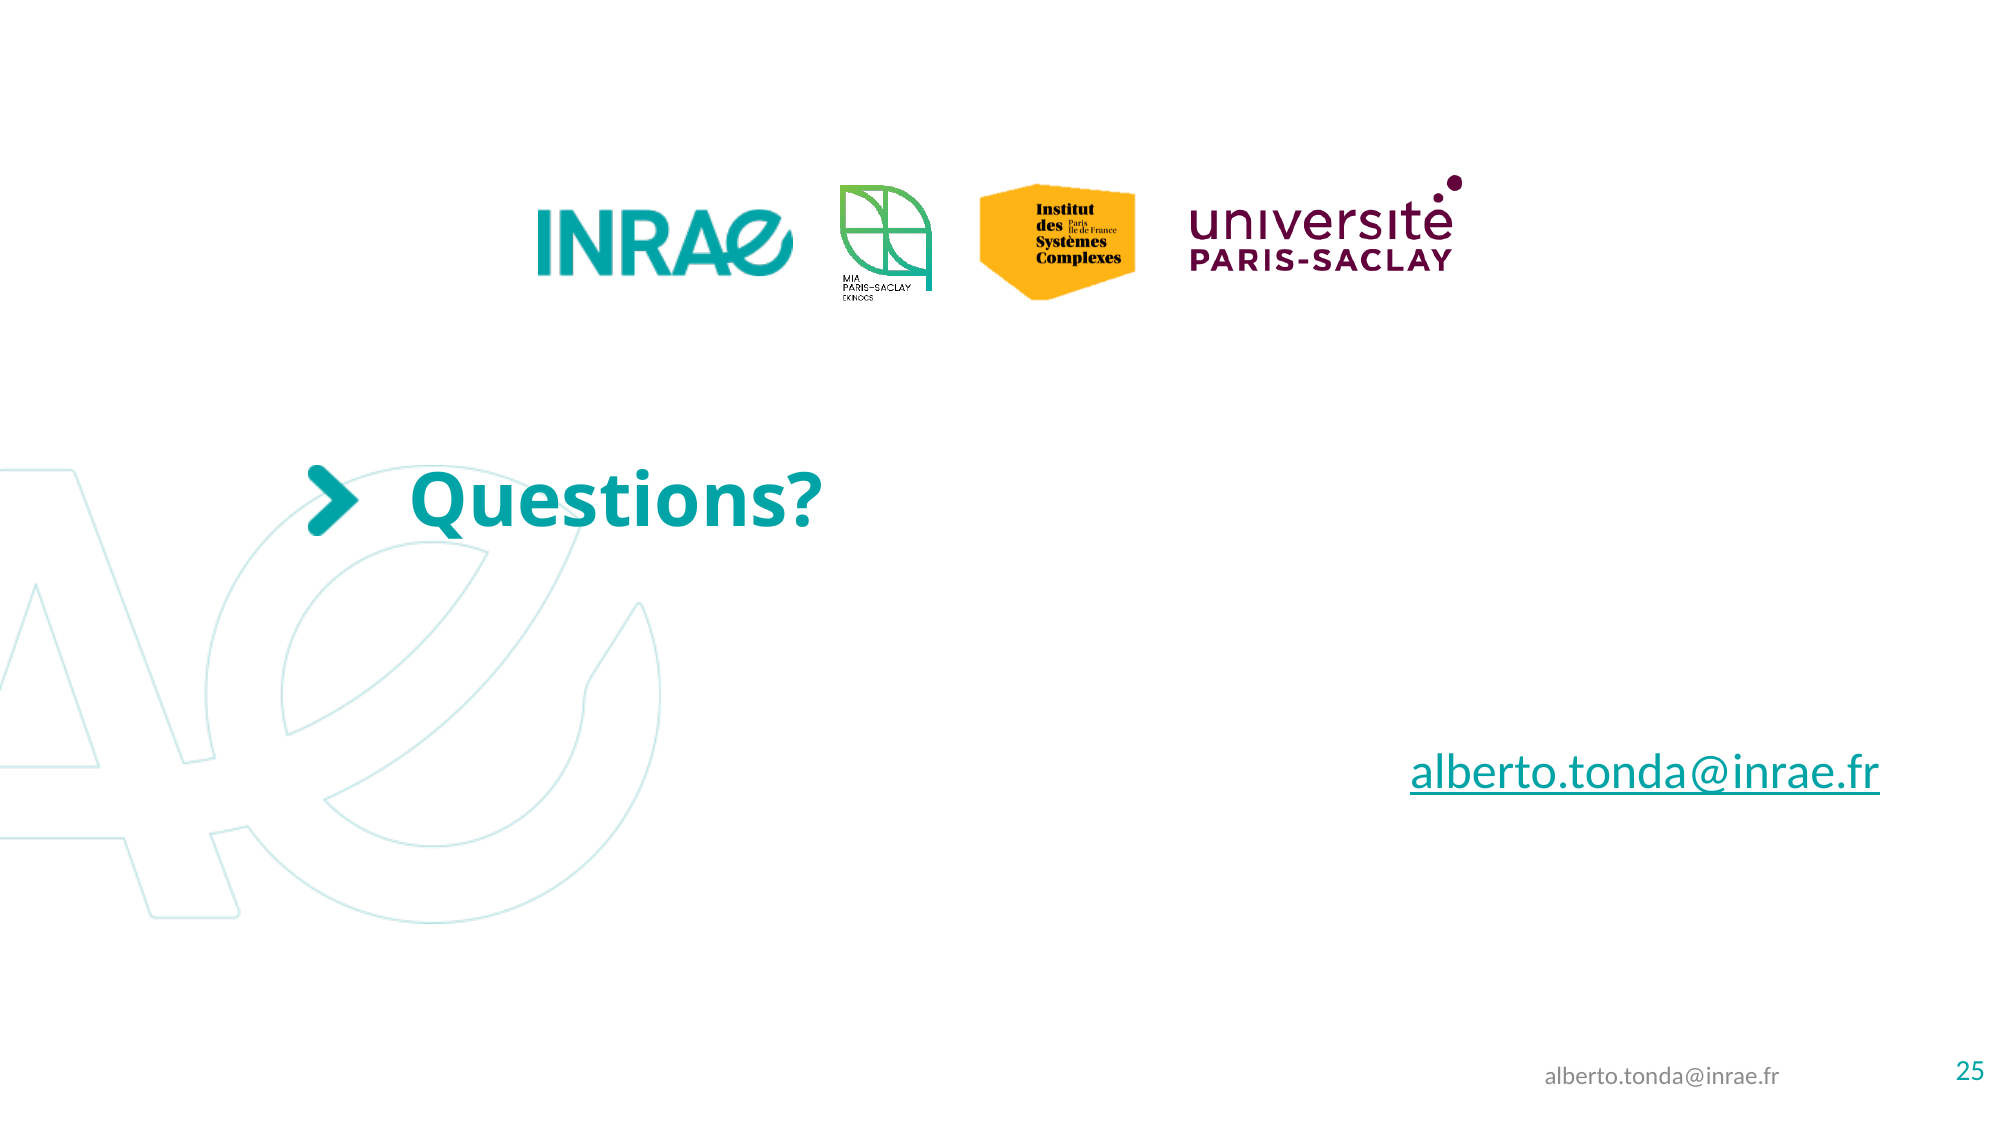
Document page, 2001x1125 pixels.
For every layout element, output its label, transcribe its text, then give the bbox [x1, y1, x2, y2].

picture [0, 465, 669, 924]
picture [954, 170, 1168, 316]
picture [538, 208, 793, 278]
footer alberto.tonda@inrae.fr [1325, 1044, 2000, 1105]
picture [1191, 175, 1462, 271]
picture [823, 167, 948, 318]
title Questions? [394, 453, 1894, 628]
